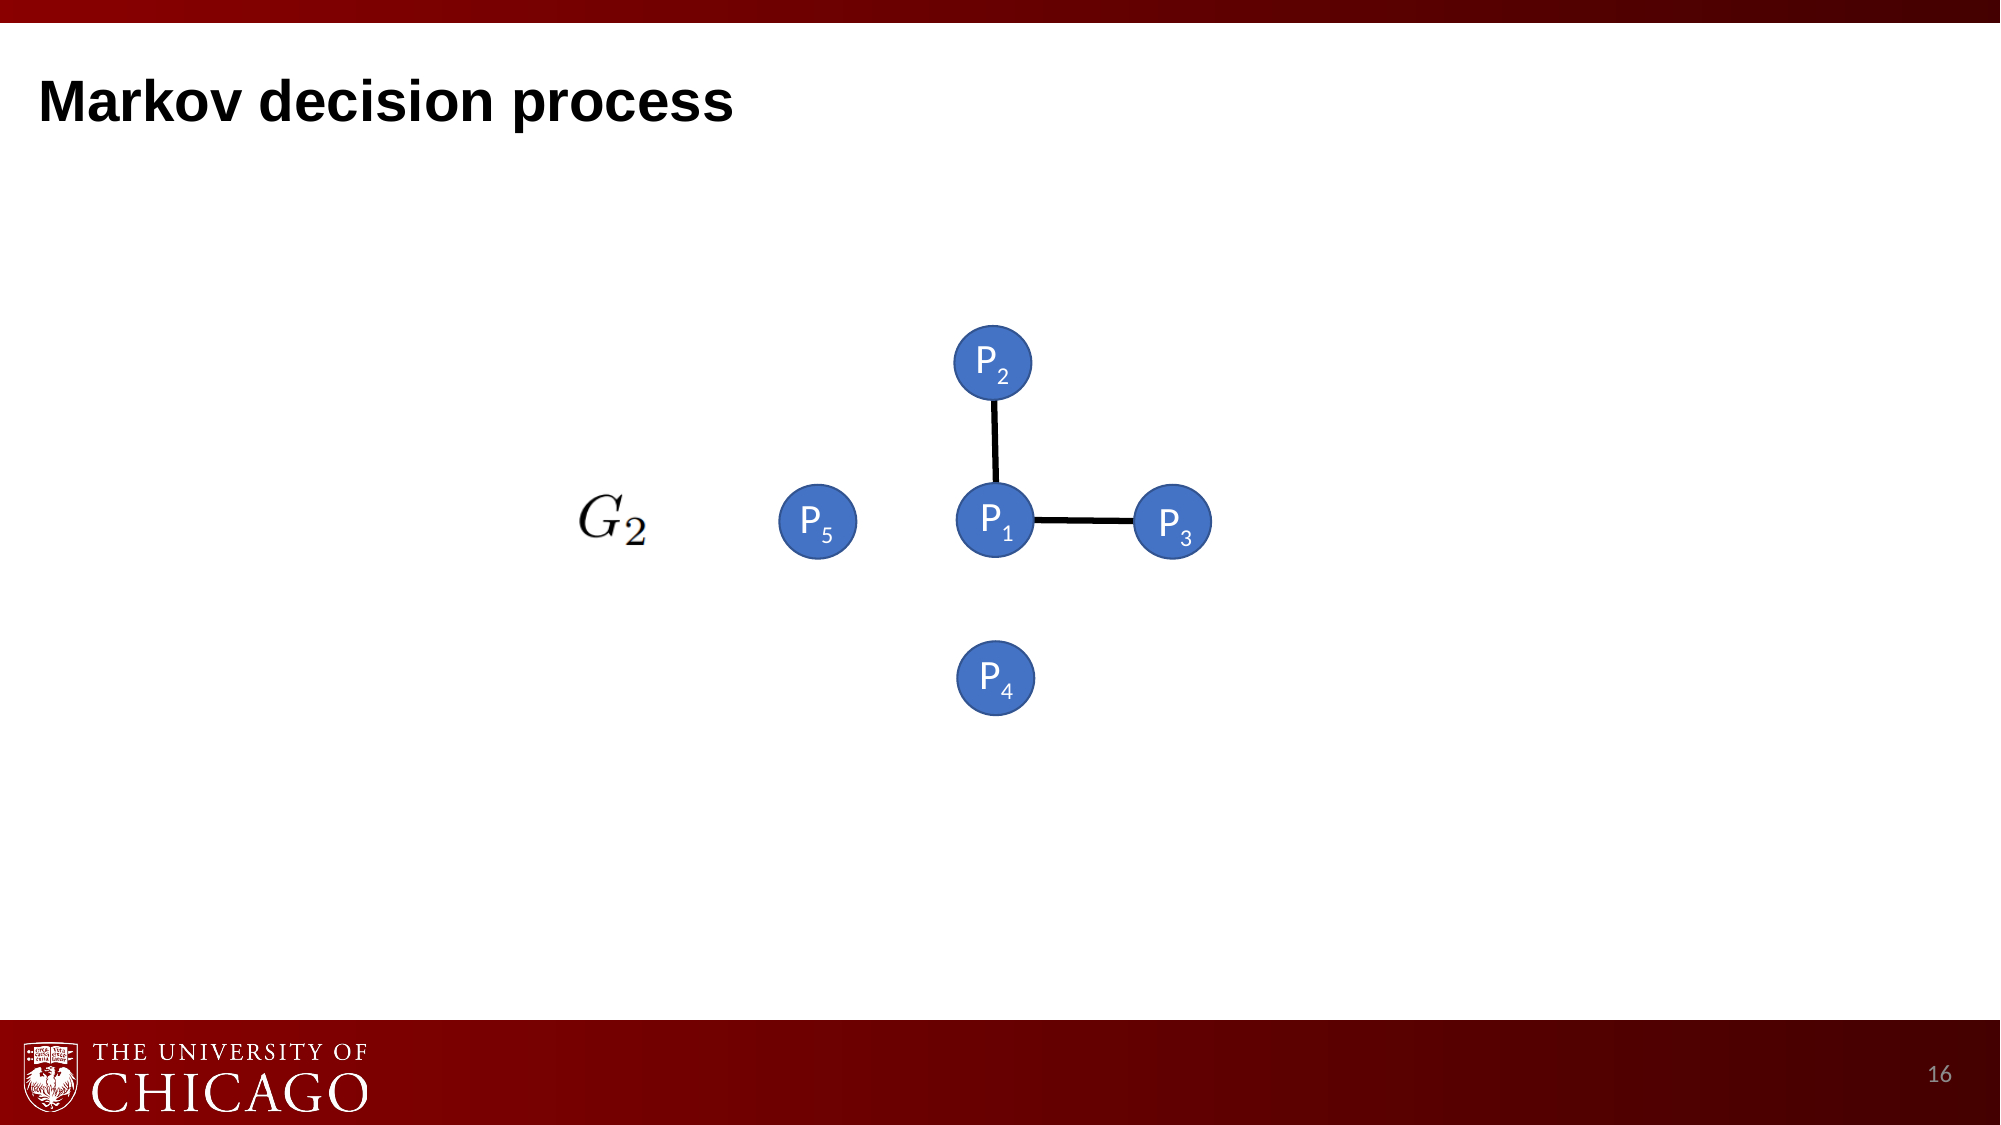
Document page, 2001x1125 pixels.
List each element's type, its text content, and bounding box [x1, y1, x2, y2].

text_box [801, 556, 835, 560]
text_box [1133, 522, 1143, 547]
picture [23, 1042, 367, 1112]
text_box [1133, 496, 1143, 519]
text_box [953, 341, 960, 384]
text_box [977, 554, 1013, 558]
text_box Markov decision process [23, 55, 1704, 141]
text_box [778, 502, 784, 542]
text_box [975, 397, 992, 401]
text_box P1 [965, 482, 1055, 554]
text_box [992, 347, 997, 508]
text_box P3 [1143, 486, 1237, 559]
picture [565, 482, 664, 557]
text_box [997, 397, 1011, 401]
text_box [956, 655, 964, 701]
text_box P4 [964, 640, 1085, 713]
slide_number 16 [1517, 1042, 1968, 1103]
text_box P5 [784, 484, 862, 556]
text_box [0, 1020, 2000, 1125]
text_box [0, 0, 2000, 23]
text_box [955, 495, 965, 545]
text_box P2 [960, 324, 1050, 397]
text_box [980, 713, 1012, 717]
